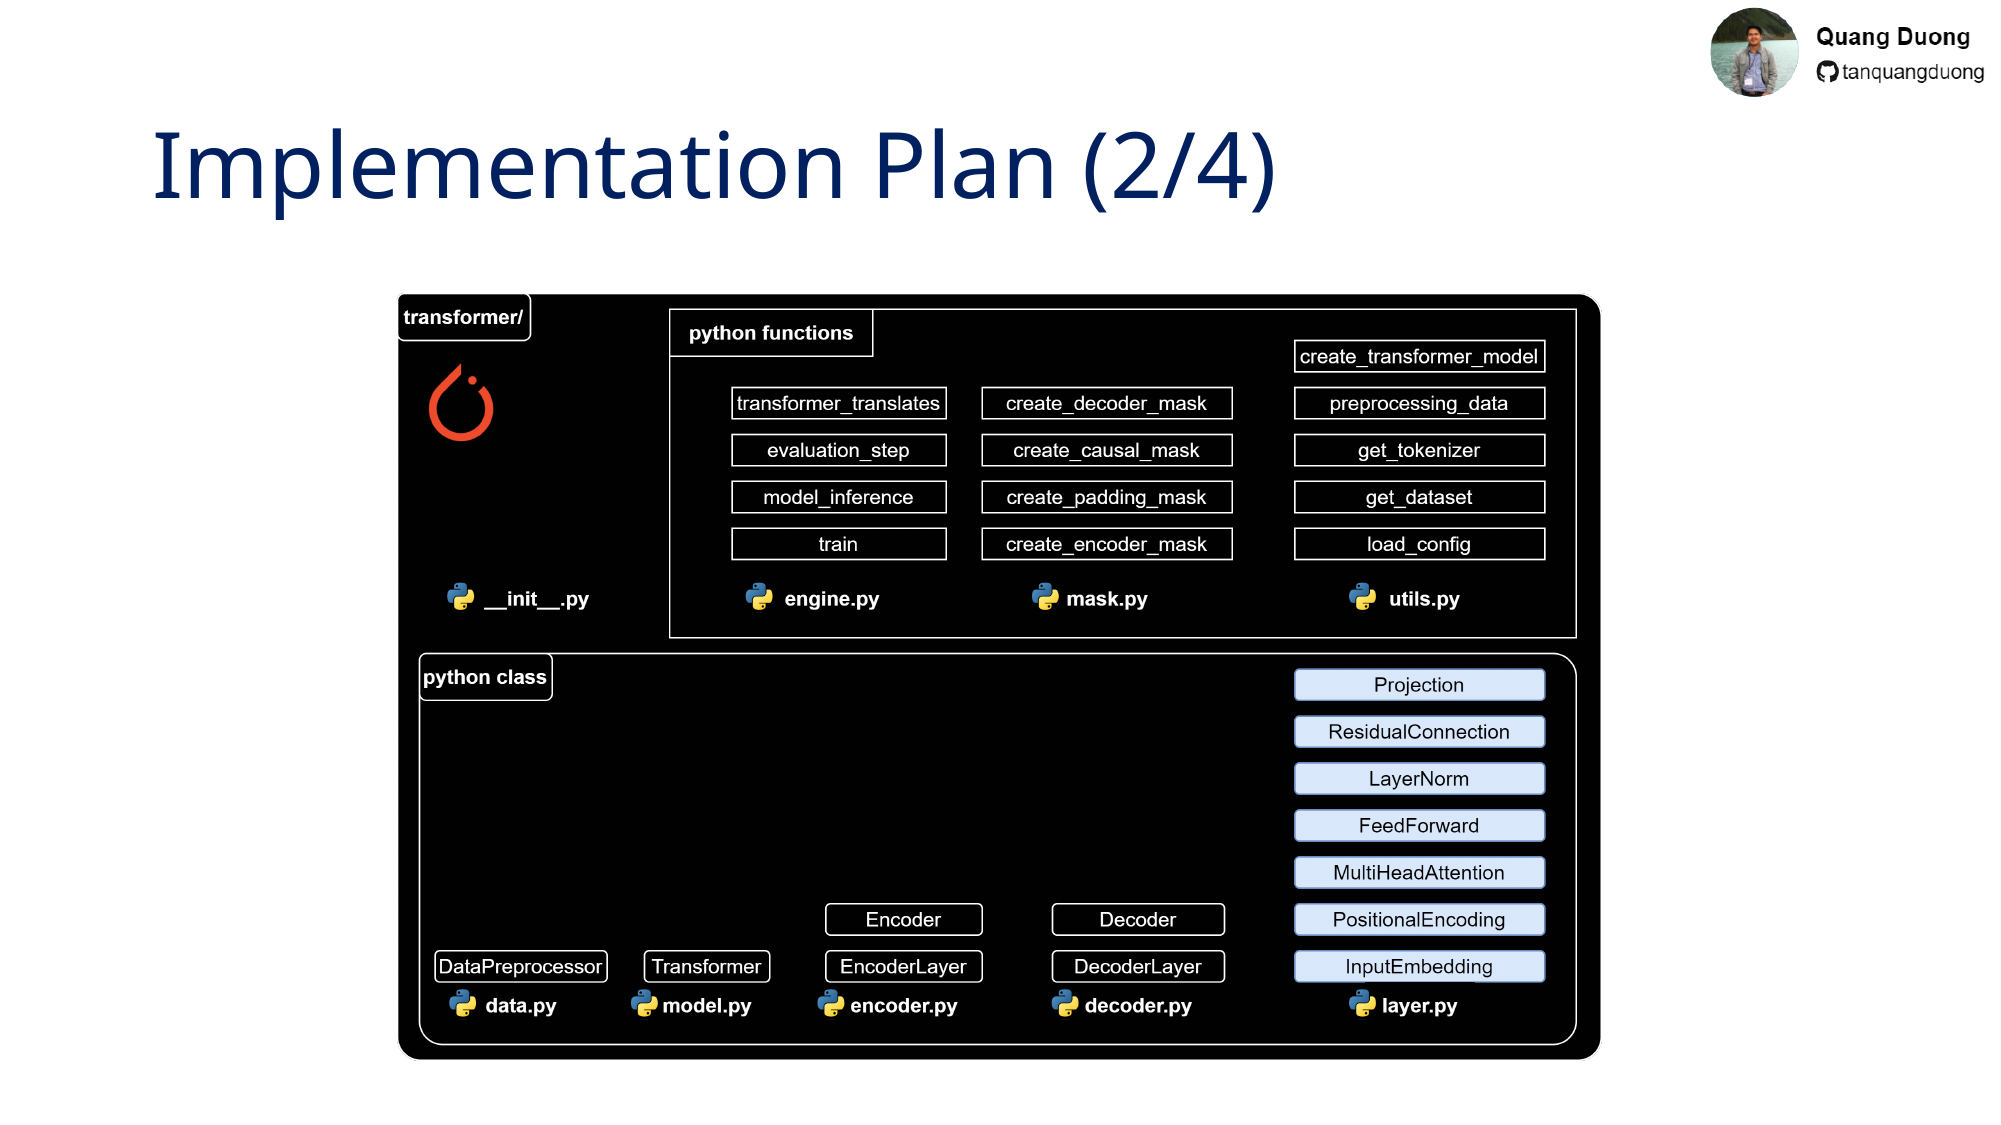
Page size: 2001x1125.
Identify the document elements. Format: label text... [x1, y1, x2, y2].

title Implementation Plan (2/4) [137, 59, 1863, 278]
picture [1704, 6, 1986, 101]
picture [380, 276, 1620, 1078]
